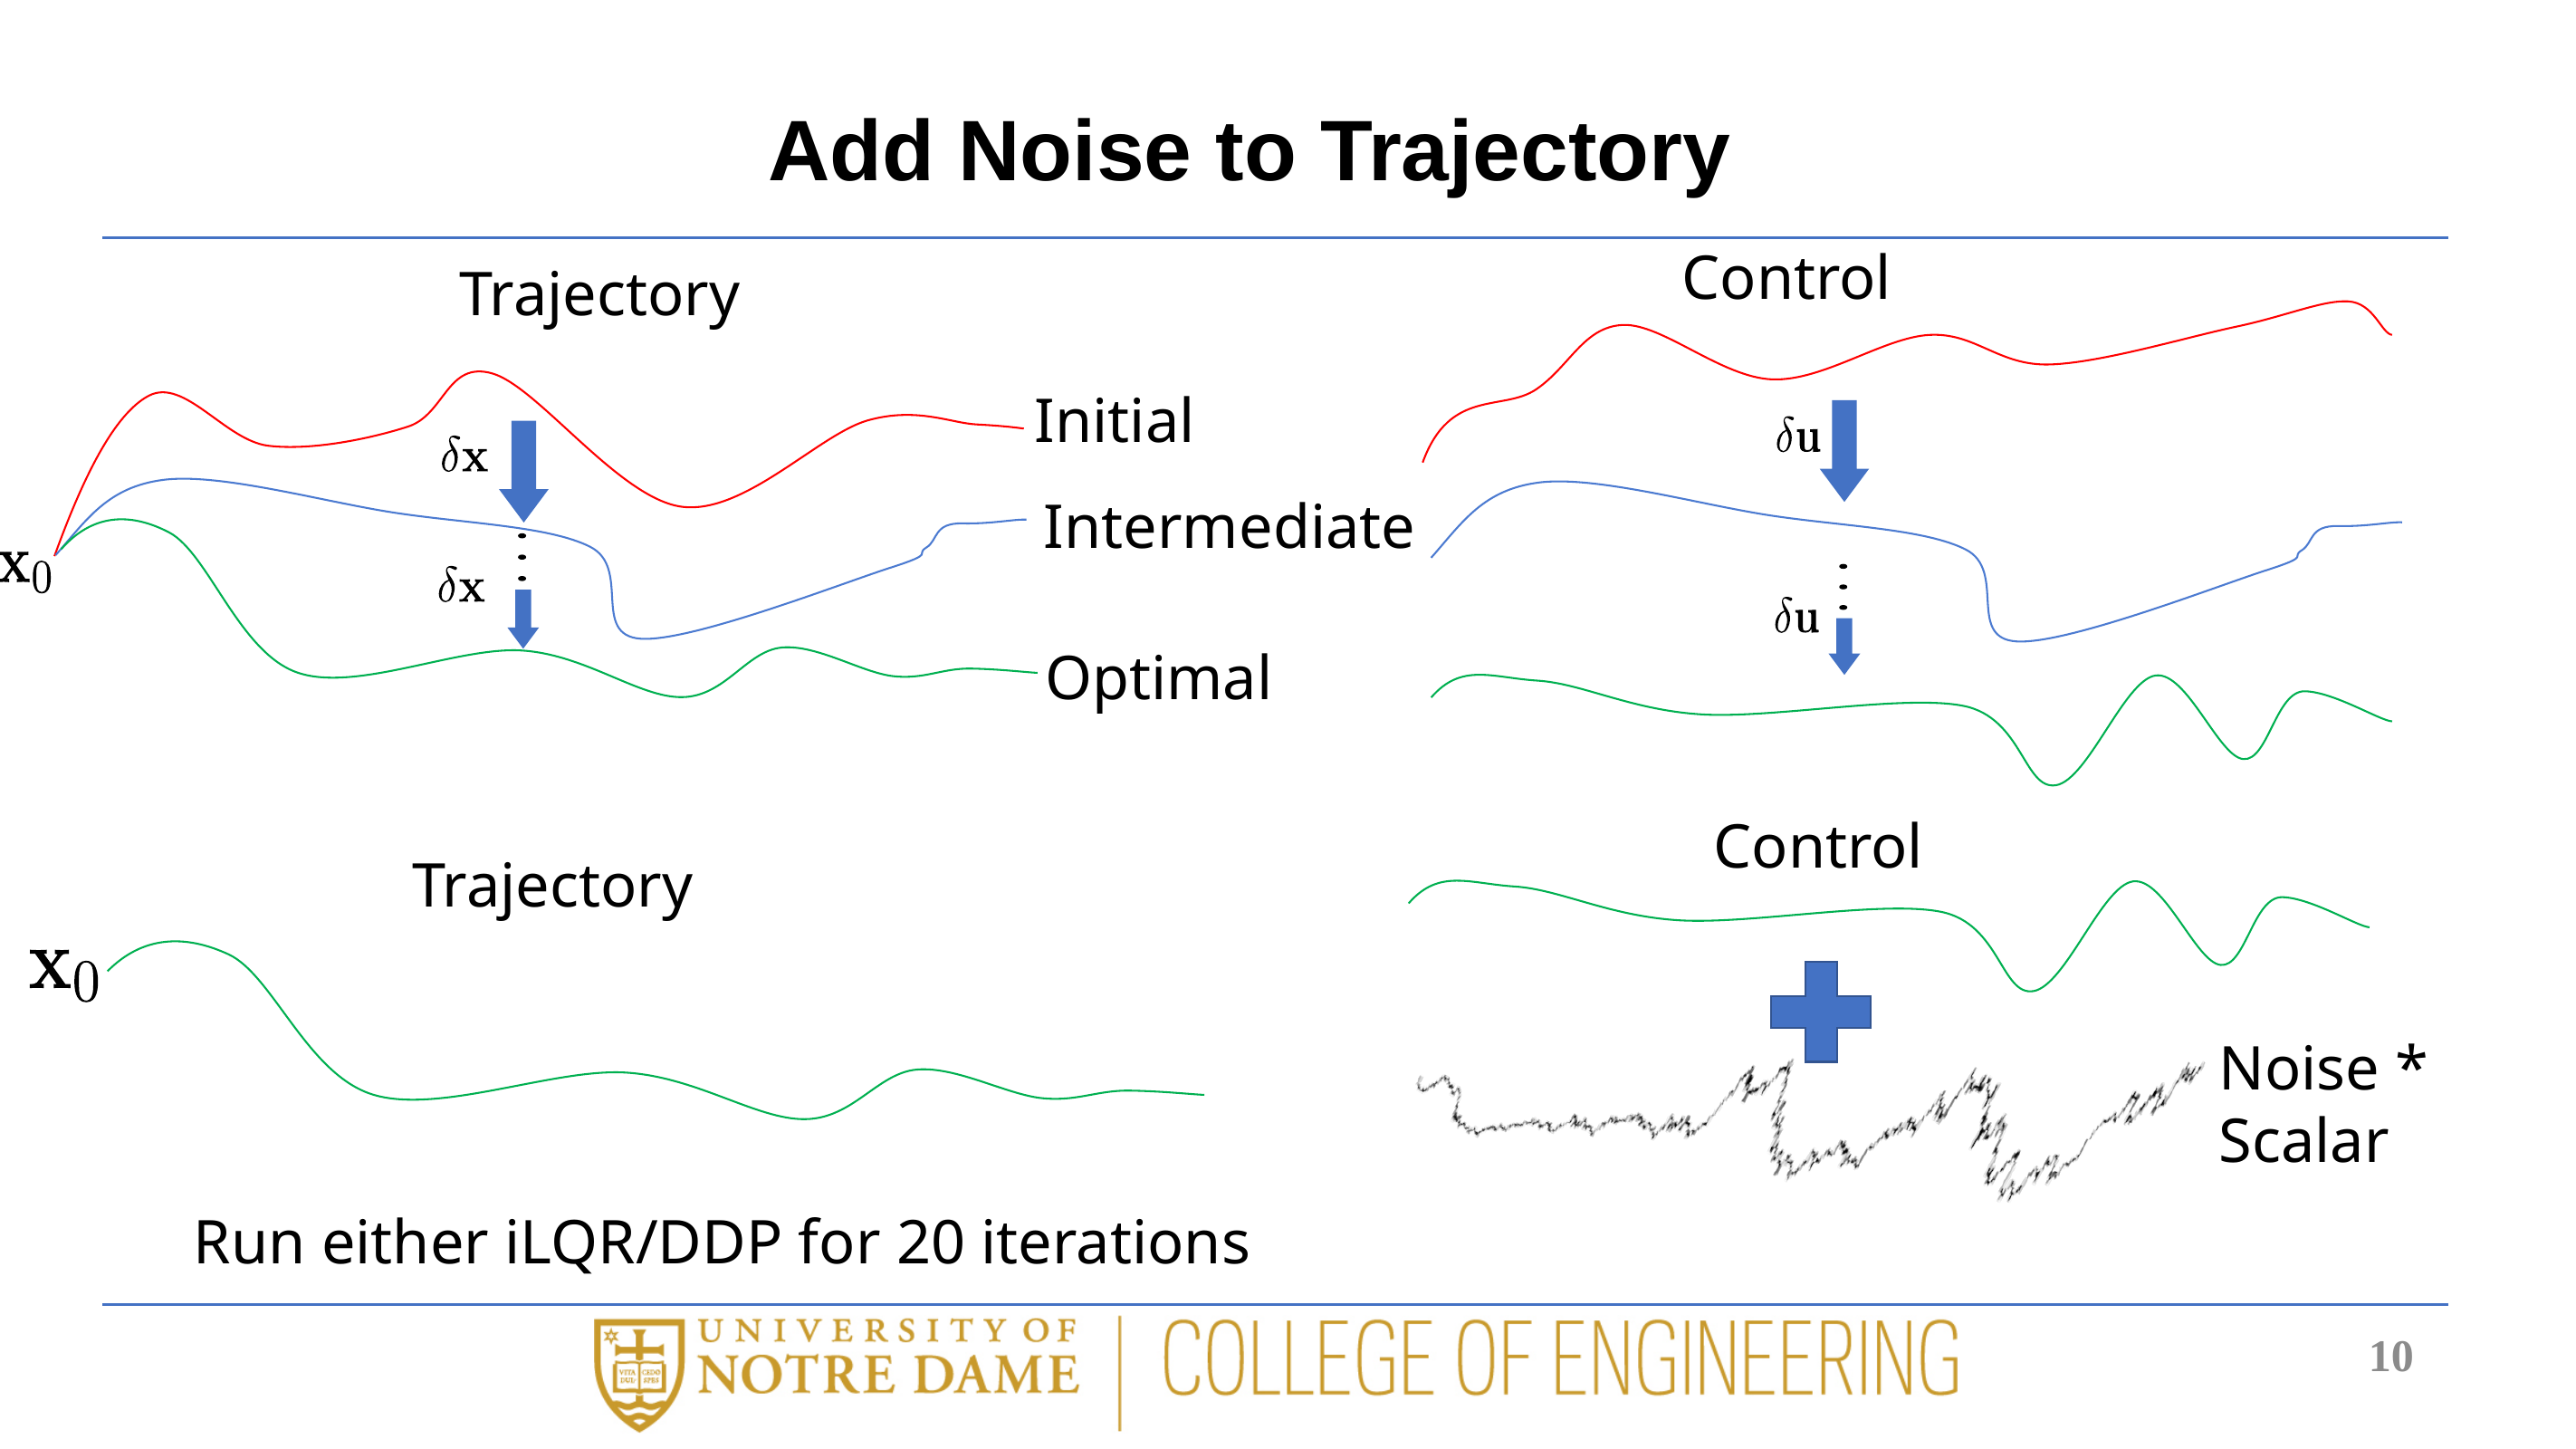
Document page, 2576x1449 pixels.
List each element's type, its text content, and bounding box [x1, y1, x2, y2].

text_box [1776, 399, 1870, 481]
text_box Trajectory [398, 839, 988, 926]
text_box Initial [1024, 372, 1739, 474]
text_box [29, 949, 99, 1003]
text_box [1431, 481, 2576, 642]
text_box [1775, 642, 1861, 676]
text_box Noise * Scalar [2205, 1022, 2576, 1181]
title Add Noise to Trajectory [139, 81, 2361, 225]
picture [594, 731, 2205, 1434]
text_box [61, 519, 1721, 731]
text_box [442, 435, 488, 473]
text_box Trajectory [445, 248, 1035, 334]
slide_number 10 [2030, 1315, 2428, 1393]
text_box [1422, 300, 2393, 464]
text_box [438, 565, 485, 602]
text_box Control [1700, 801, 2289, 888]
text_box Control [1668, 232, 2257, 319]
text_box [106, 940, 1205, 1120]
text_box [0, 371, 1024, 594]
text_box [2152, 888, 2370, 966]
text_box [55, 478, 1657, 639]
text_box Run either iLQR/DDP for 20 iterations [180, 1196, 1451, 1283]
text_box [1721, 674, 2393, 787]
text_box [1407, 879, 1451, 905]
